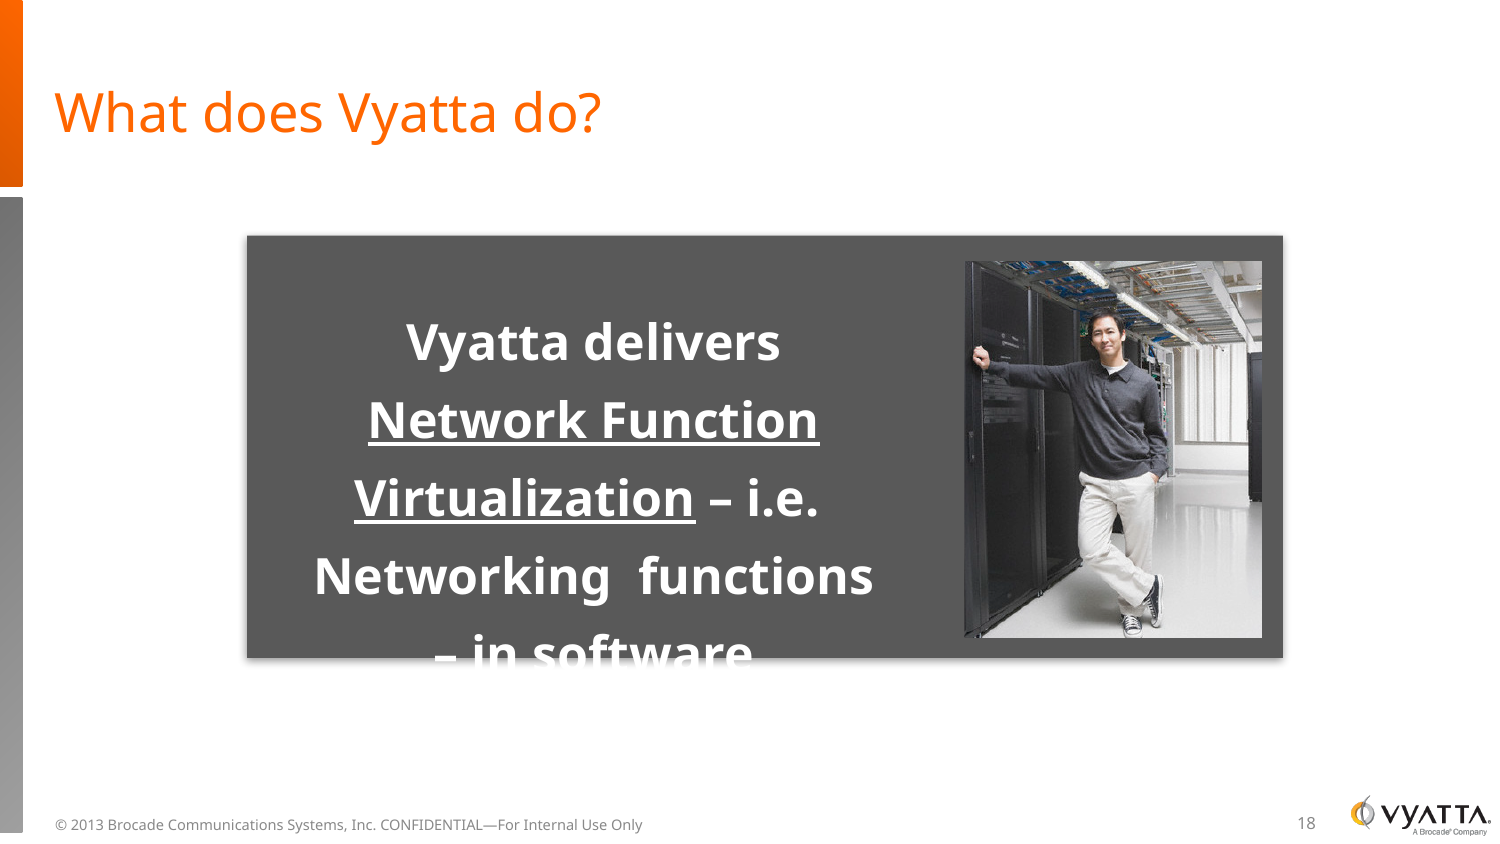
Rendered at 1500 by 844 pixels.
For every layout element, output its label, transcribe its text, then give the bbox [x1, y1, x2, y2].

slide_number 18 [1273, 816, 1317, 836]
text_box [246, 235, 1284, 659]
picture [1351, 795, 1493, 836]
title What does Vyatta do? [39, 75, 1387, 153]
footer © 2013 Brocade Communications Systems, Inc. CONFIDENTIAL—For Internal Use Only [55, 818, 710, 836]
